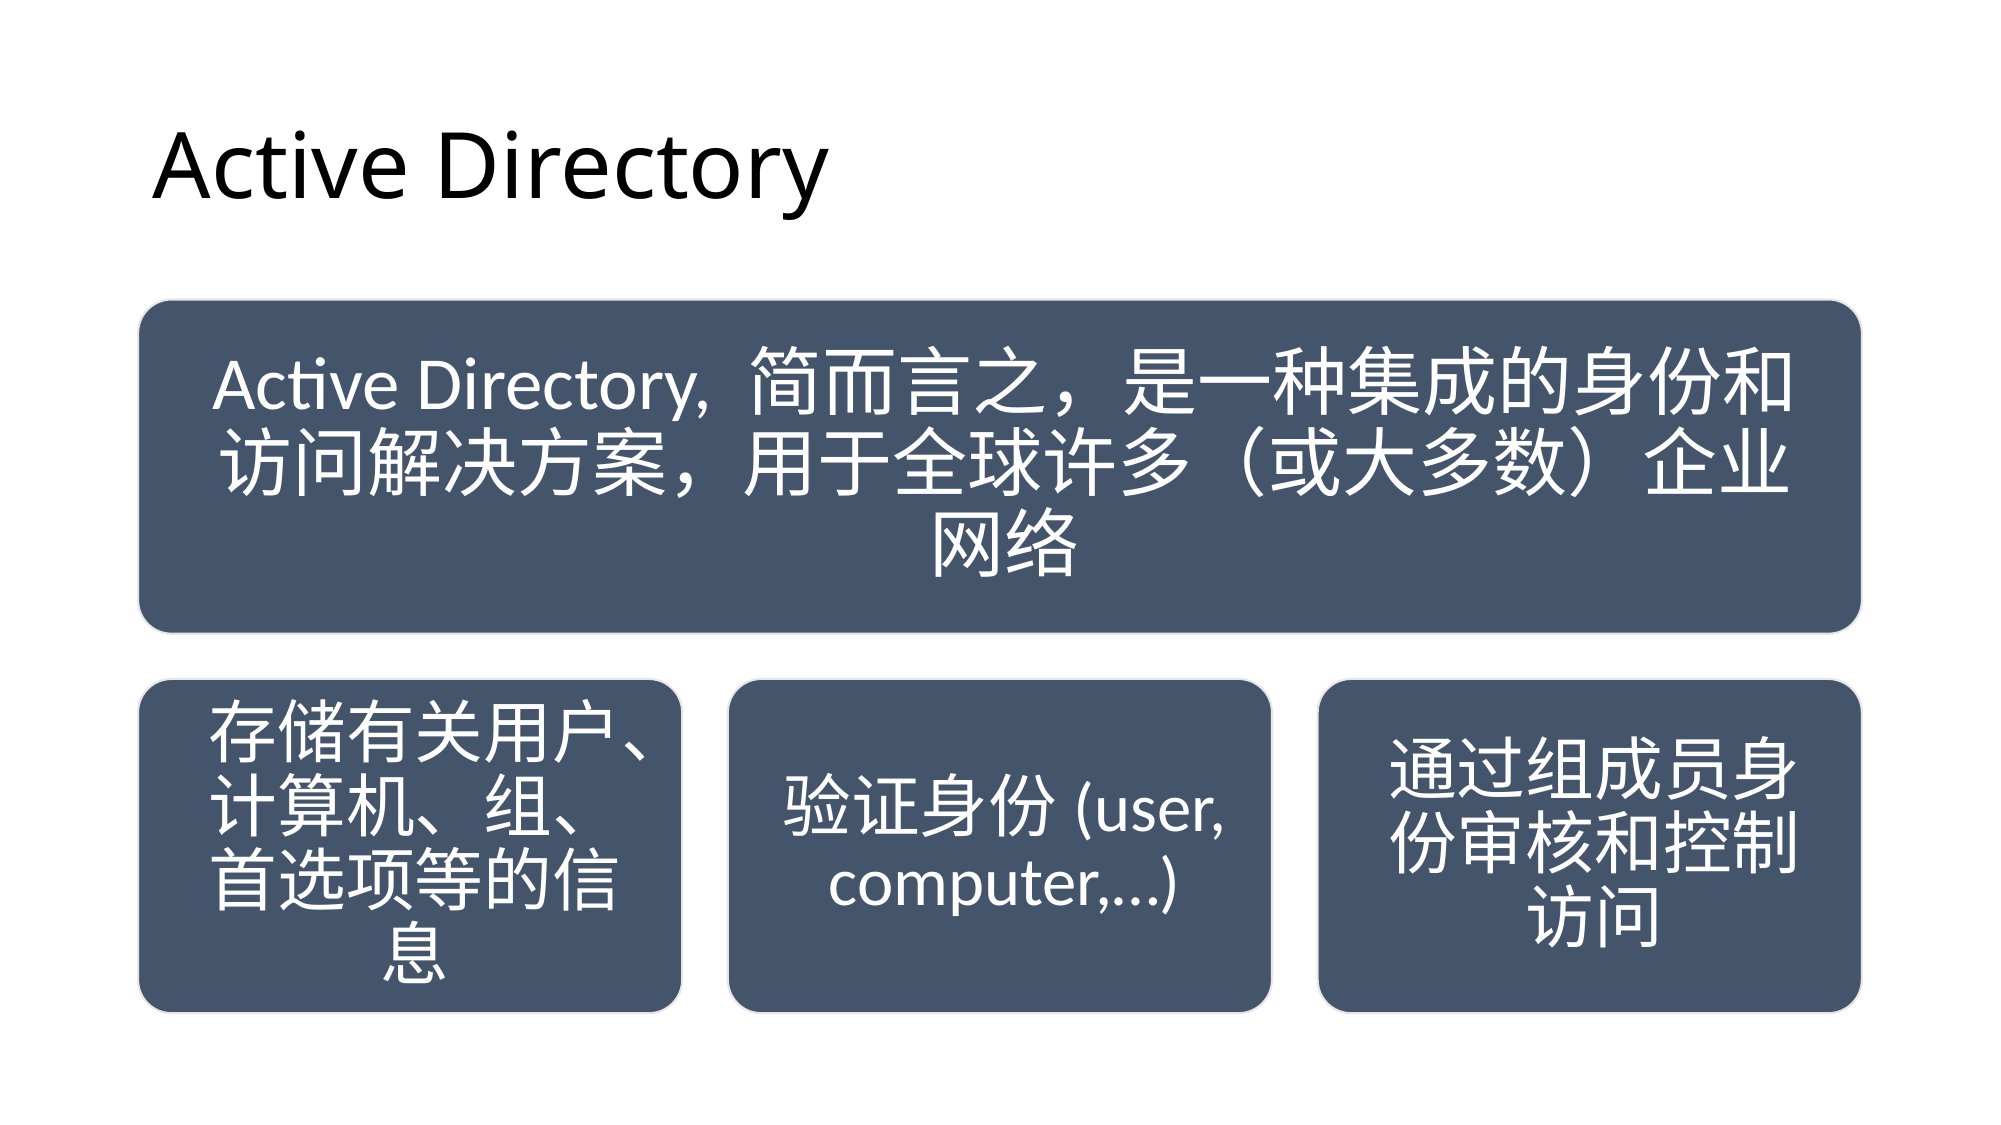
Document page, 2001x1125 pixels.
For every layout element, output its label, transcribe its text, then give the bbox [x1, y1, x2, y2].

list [137, 299, 1863, 1014]
title Active Directory [137, 59, 1863, 278]
